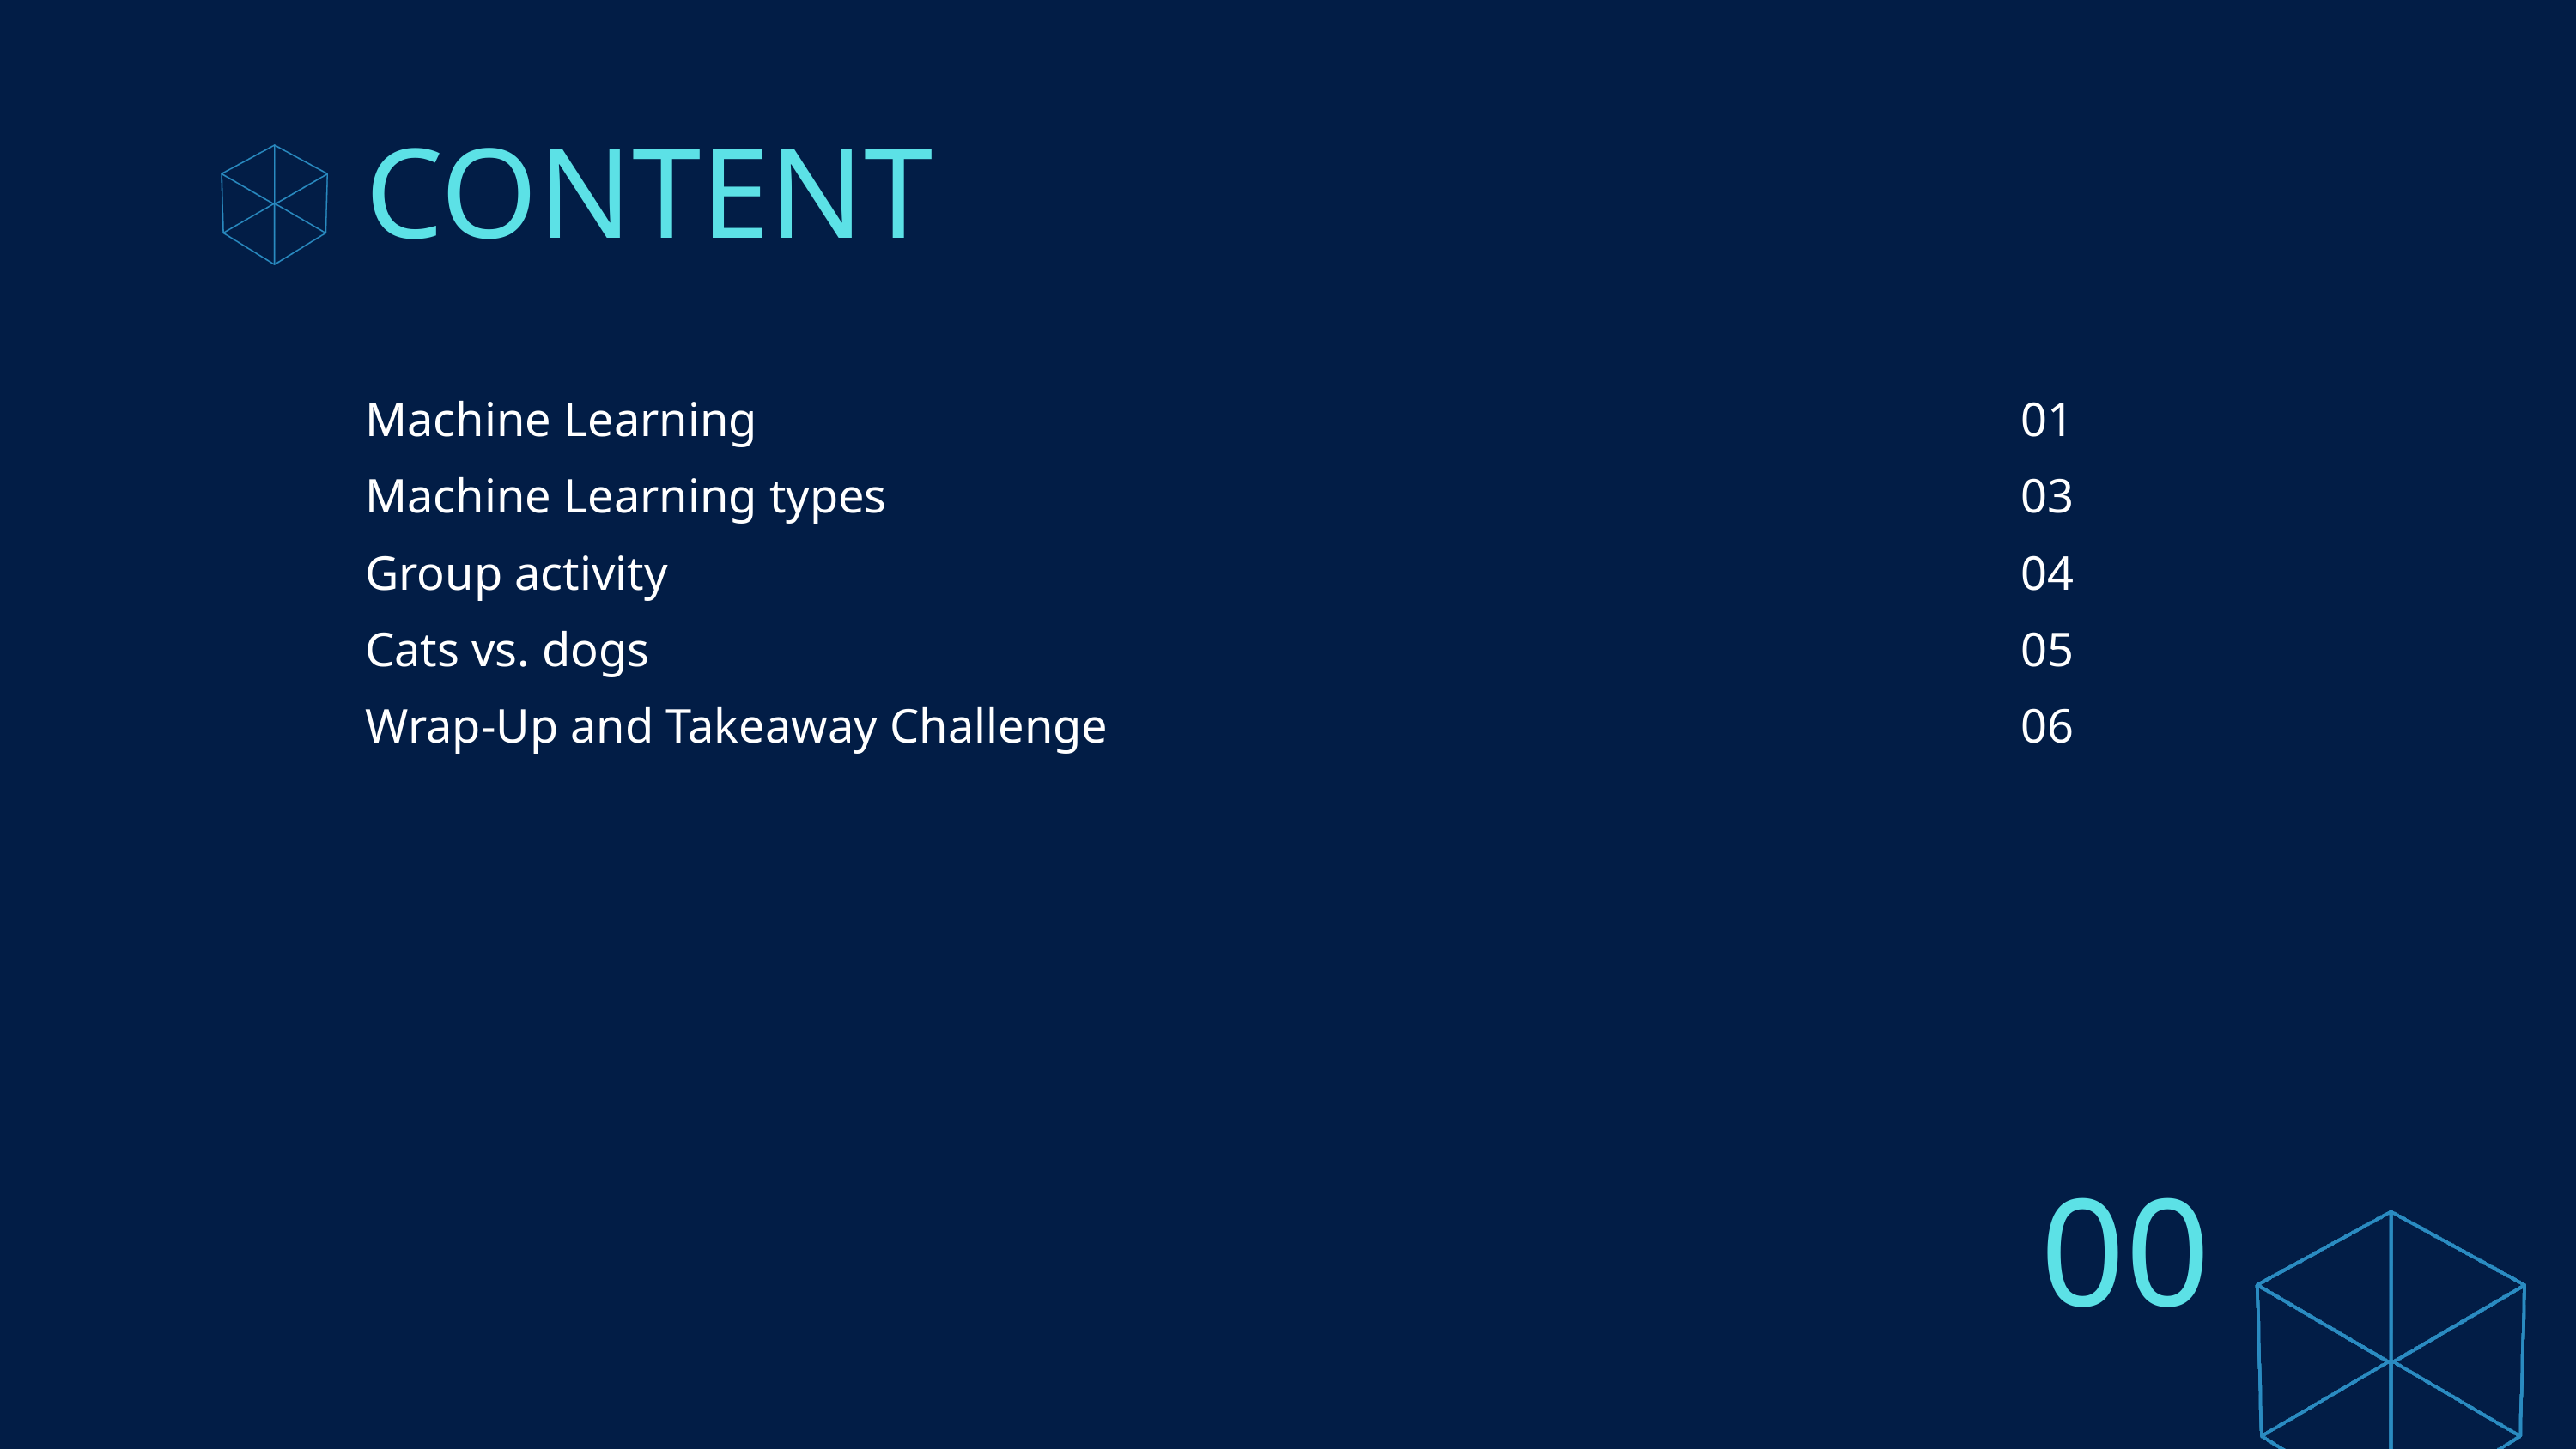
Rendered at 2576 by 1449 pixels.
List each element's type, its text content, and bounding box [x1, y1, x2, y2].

text_box Machine Learning Machine Learning types Group activity Cats vs. dogs Wrap-Up and Takeaway Challenge [365, 368, 1686, 753]
picture [2254, 1210, 2526, 1449]
text_box 00 [1659, 1184, 2211, 1337]
picture [221, 144, 328, 266]
text_box CONTENT [365, 161, 1720, 264]
text_box 01 03 04 05 06 [2020, 368, 2201, 753]
